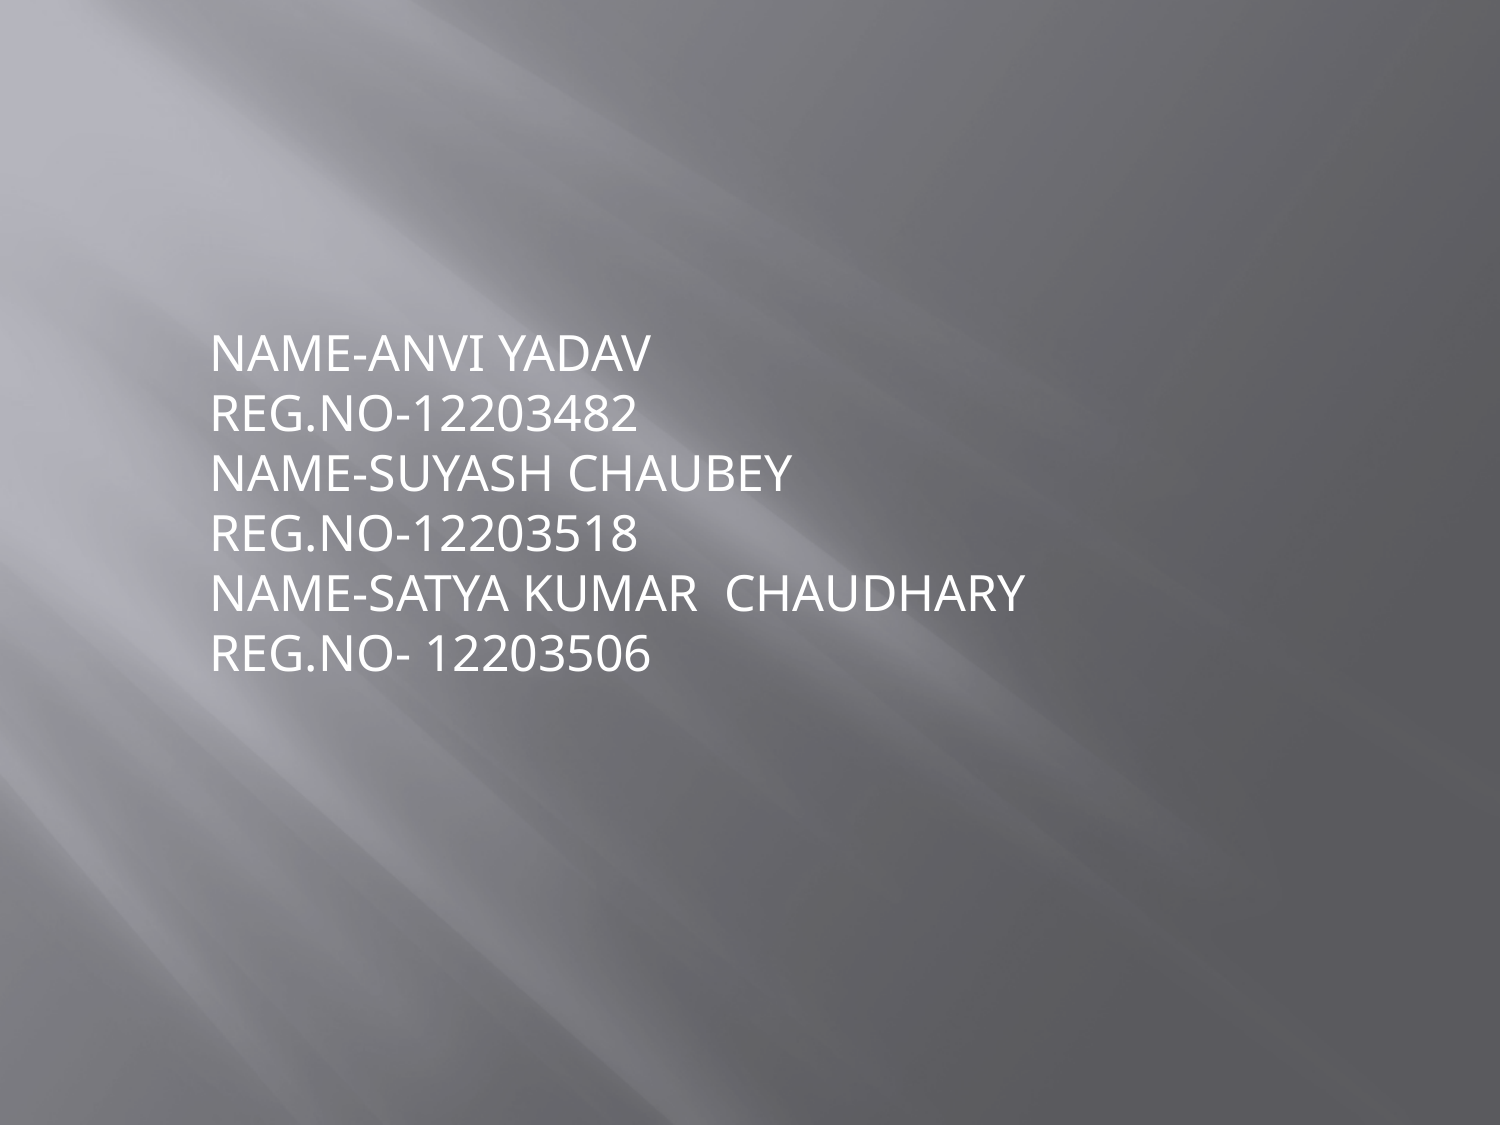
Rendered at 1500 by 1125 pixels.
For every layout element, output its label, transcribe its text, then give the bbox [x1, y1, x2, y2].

text_box NAME-ANVI YADAV REG.NO-12203482 NAME-SUYASH CHAUBEY REG.NO-12203518 NAME-SATYA KUMAR CHAUDHARY REG.NO- 12203506 [194, 314, 1247, 690]
